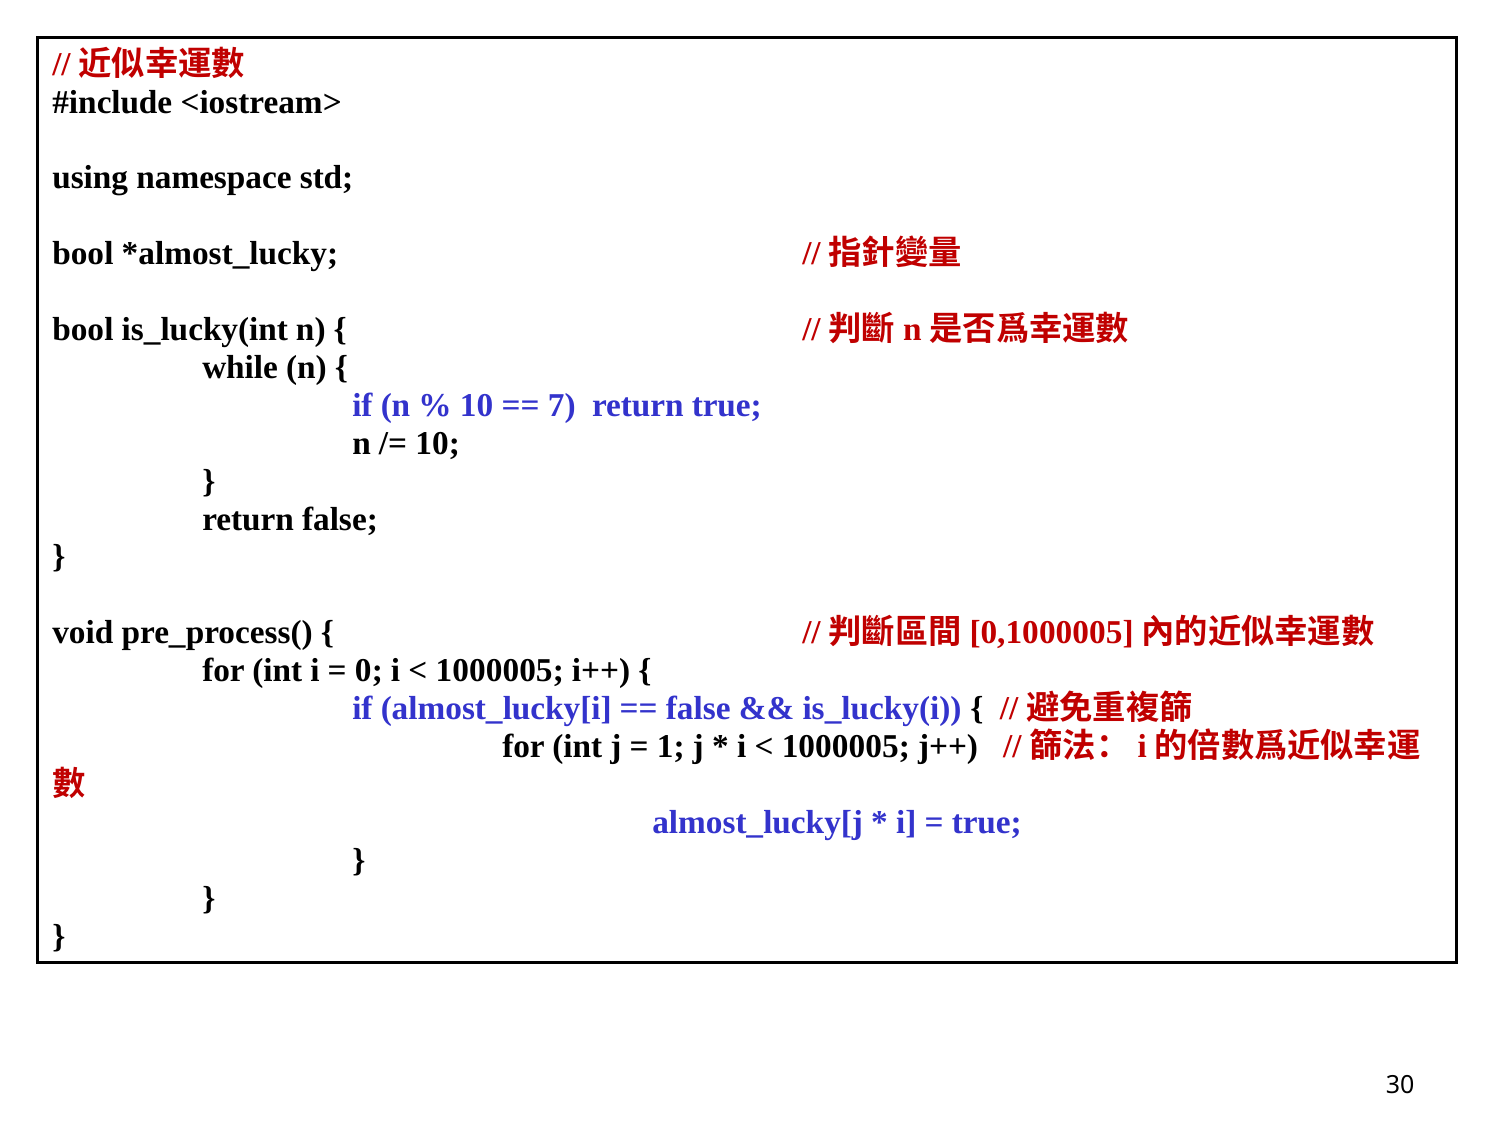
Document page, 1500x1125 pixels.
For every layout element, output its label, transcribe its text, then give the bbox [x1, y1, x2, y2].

text_box //近似幸運數 #include <iostream> using namespace std; bool *almost_lucky; //指針變量 bool is_lucky(int n) { //判斷n是否爲幸運數 while (n) { if (n % 10 == 7) return true; n /= 10; } return false; } void pre_process() { //判斷區間[0,1000005]內的近似幸運數 for (int i = 0; i < 1000005; i++) { if (almost_lucky[i] == false && is_lucky(i)) { //避免重複篩 for (int j = 1; j * i < 1000005; j++) //篩法：i的倍數爲近似幸運數 almost_lucky[j * i] = true; } } } [37, 37, 1457, 963]
